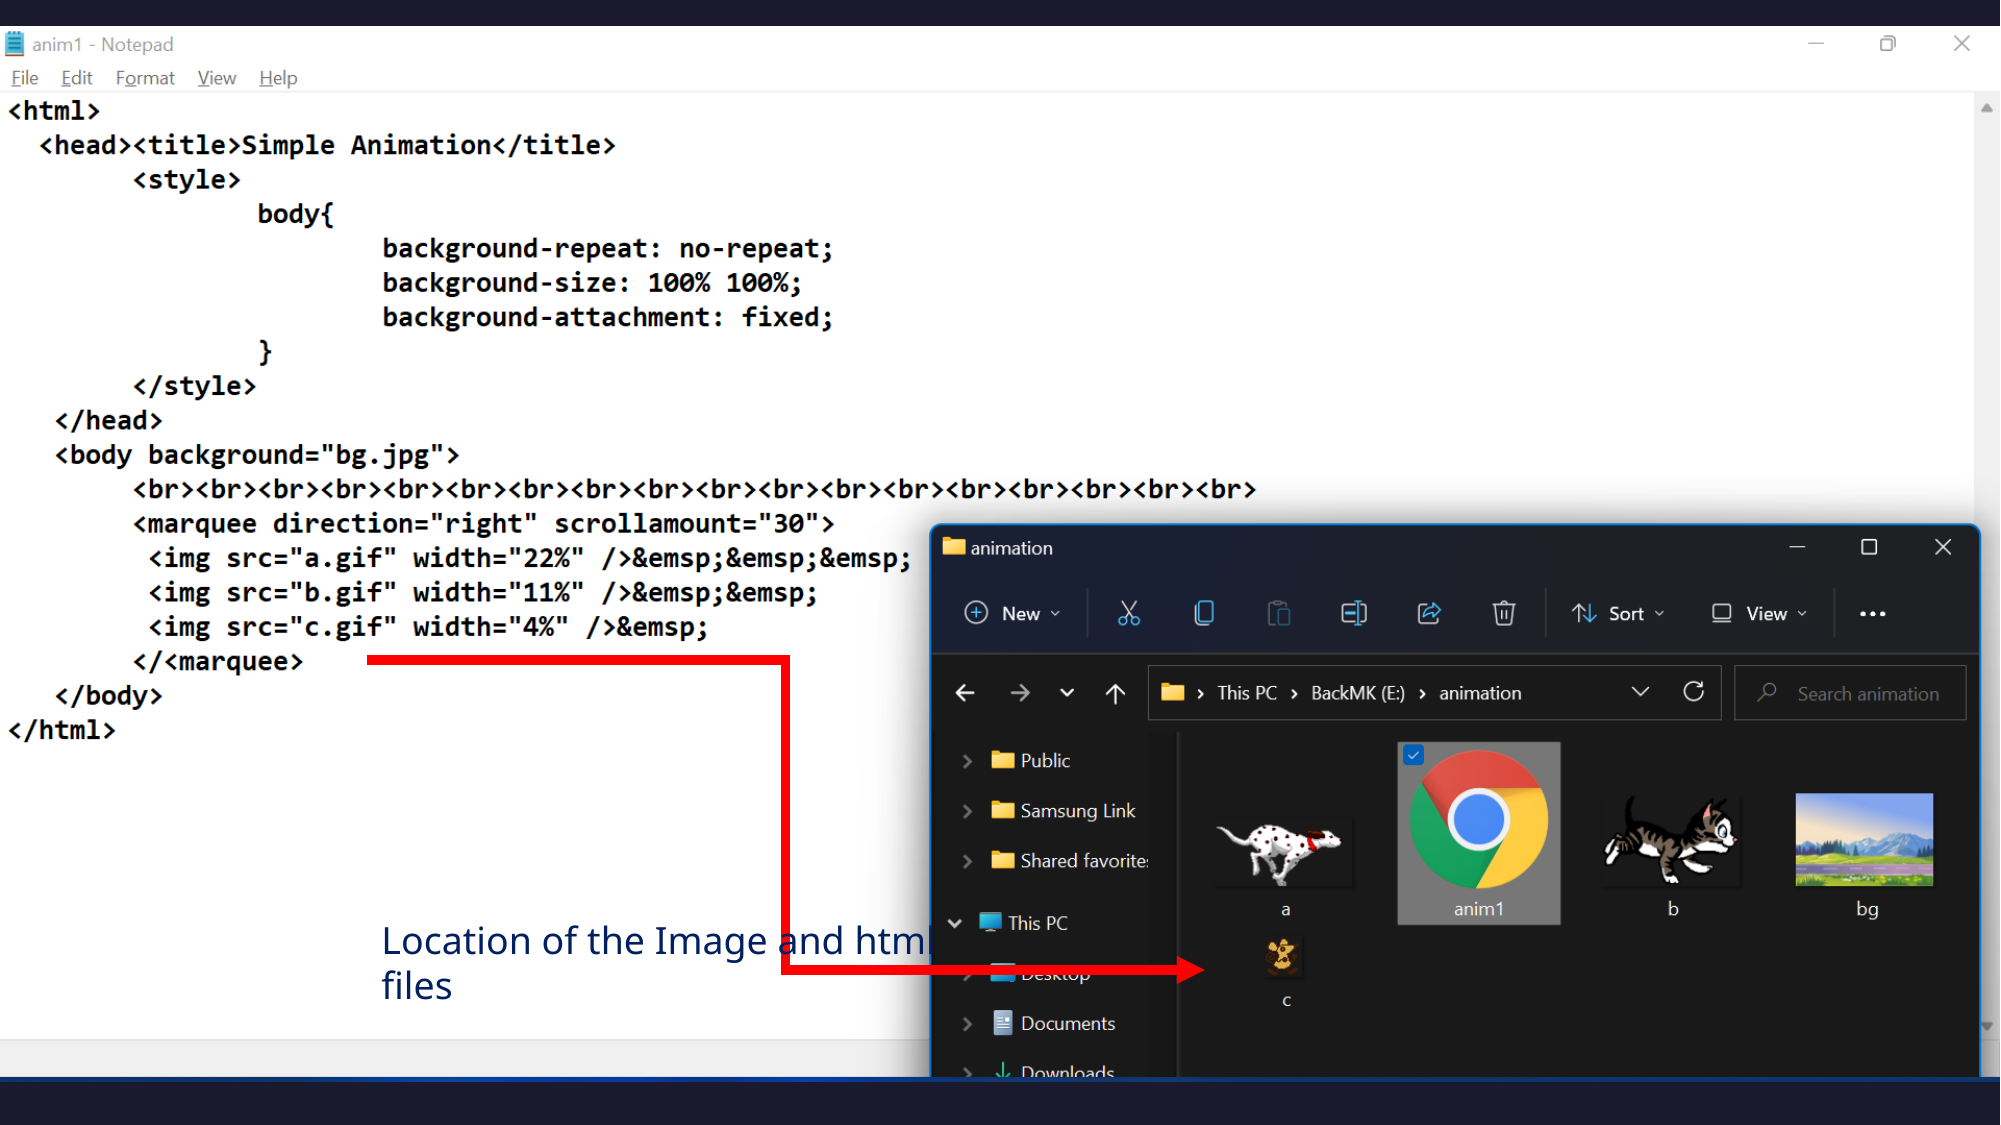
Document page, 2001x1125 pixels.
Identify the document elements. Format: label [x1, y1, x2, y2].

text_box [366, 659, 1205, 970]
picture [0, 26, 2000, 1082]
